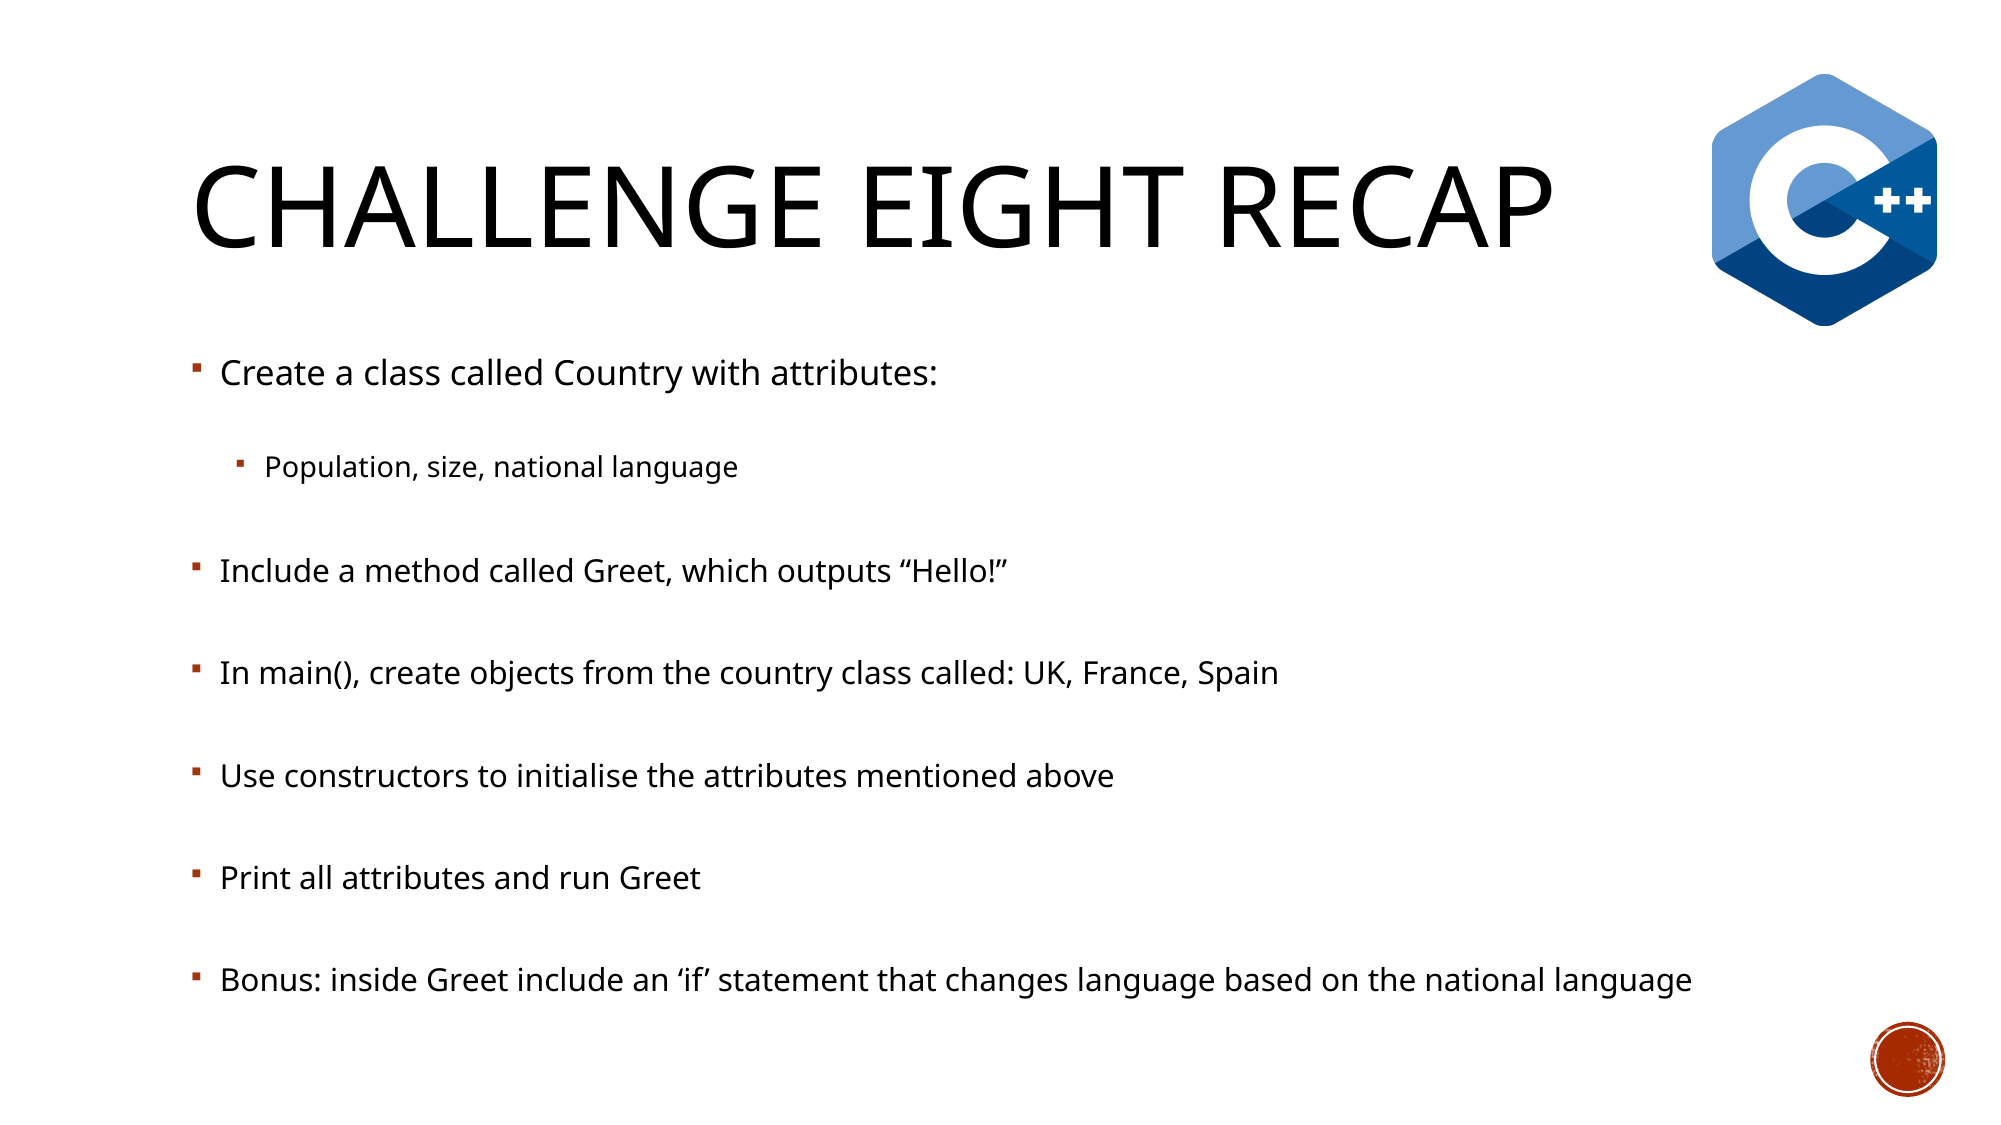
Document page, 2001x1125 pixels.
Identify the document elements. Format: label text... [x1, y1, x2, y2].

list Create a class called Country with attributes: Population, size, national language Include a method called Greet, which outputs “Hello!” In main(), create objects from the country class called: UK, France, Spain Use constructors to initialise the attributes mentioned above Print all attributes and run Greet Bonus: inside Greet include an ‘if’ statement that changes language based on the national language [175, 348, 1826, 1013]
picture [1712, 74, 1937, 326]
title Challenge eight recap [175, 79, 1826, 344]
